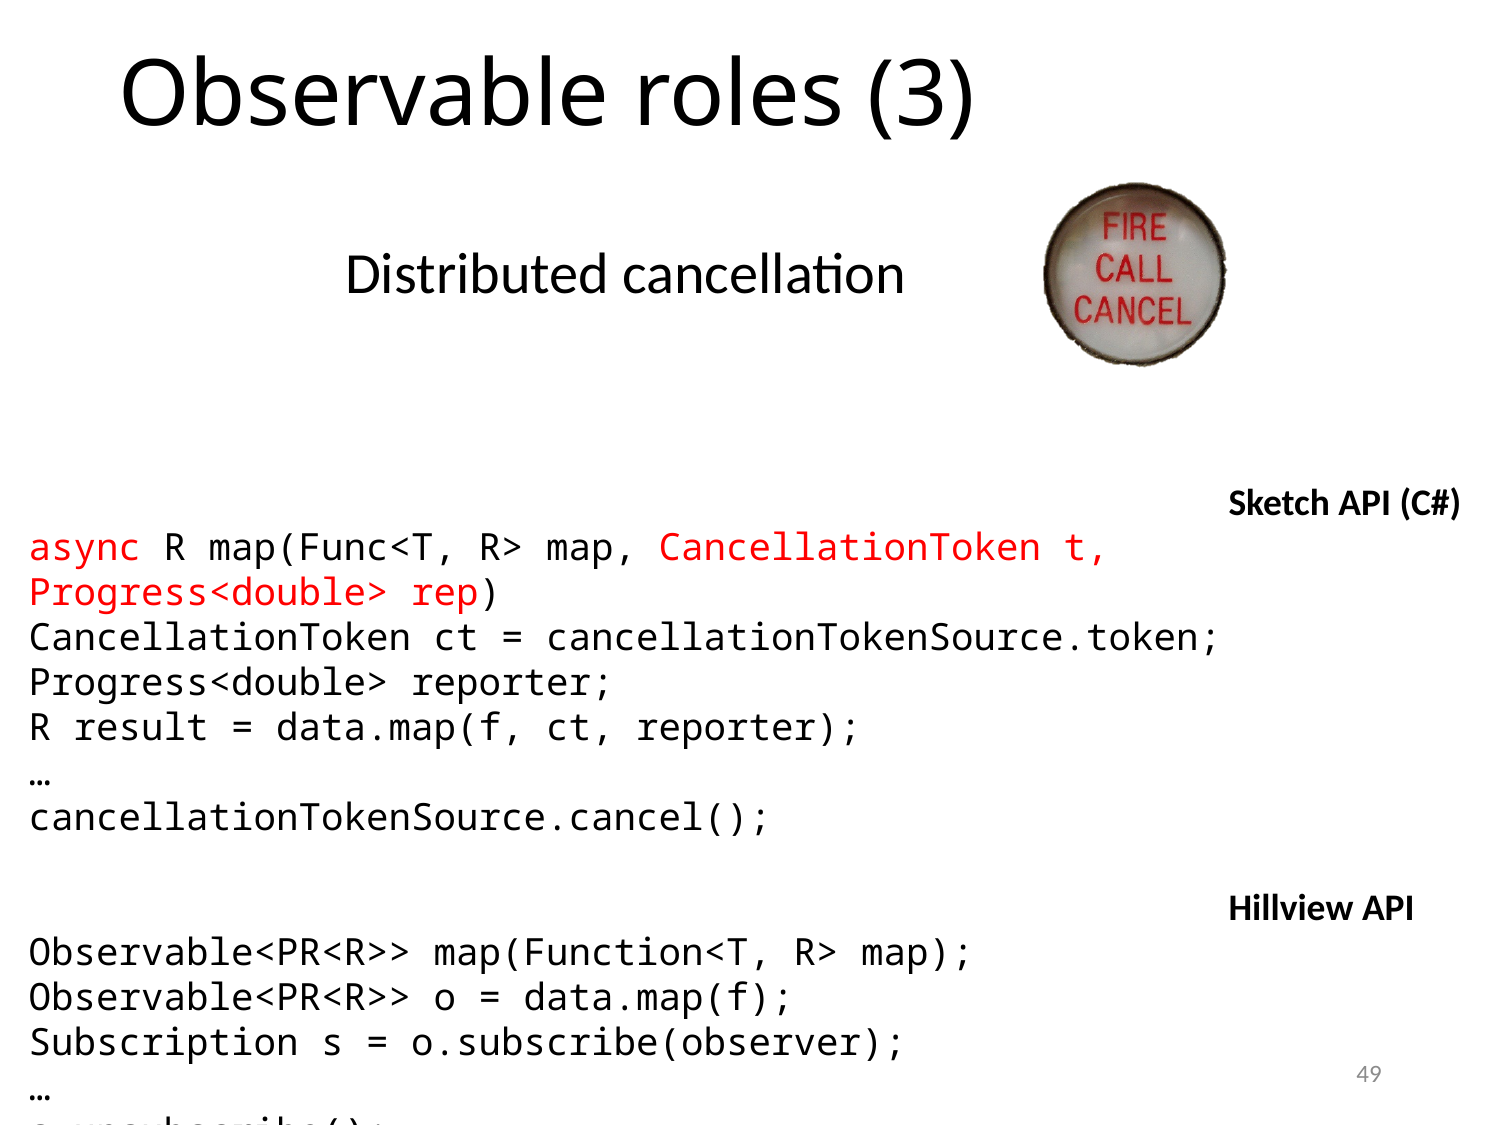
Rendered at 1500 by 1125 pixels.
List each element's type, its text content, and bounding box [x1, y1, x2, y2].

text_box Sketch API (C#) async R map(Func<T, R> map, CancellationToken t, Progress<double> rep) CancellationToken ct = cancellationTokenSource.token; Progress<double> reporter; R result = data.map(f, ct, reporter); … cancellationTokenSource.cancel(); Hillview API Observable<PR<R>> map(Function<T, R> map); Observable<PR<R>> o = data.map(f); Subscription s = o.subscribe(observer); … s.unsubscribe(); [13, 470, 1491, 1125]
list Distributed cancellation [330, 235, 947, 335]
slide_number 49 [1059, 1042, 1397, 1103]
title Observable roles (3) [103, 22, 1397, 170]
picture [1030, 169, 1241, 380]
